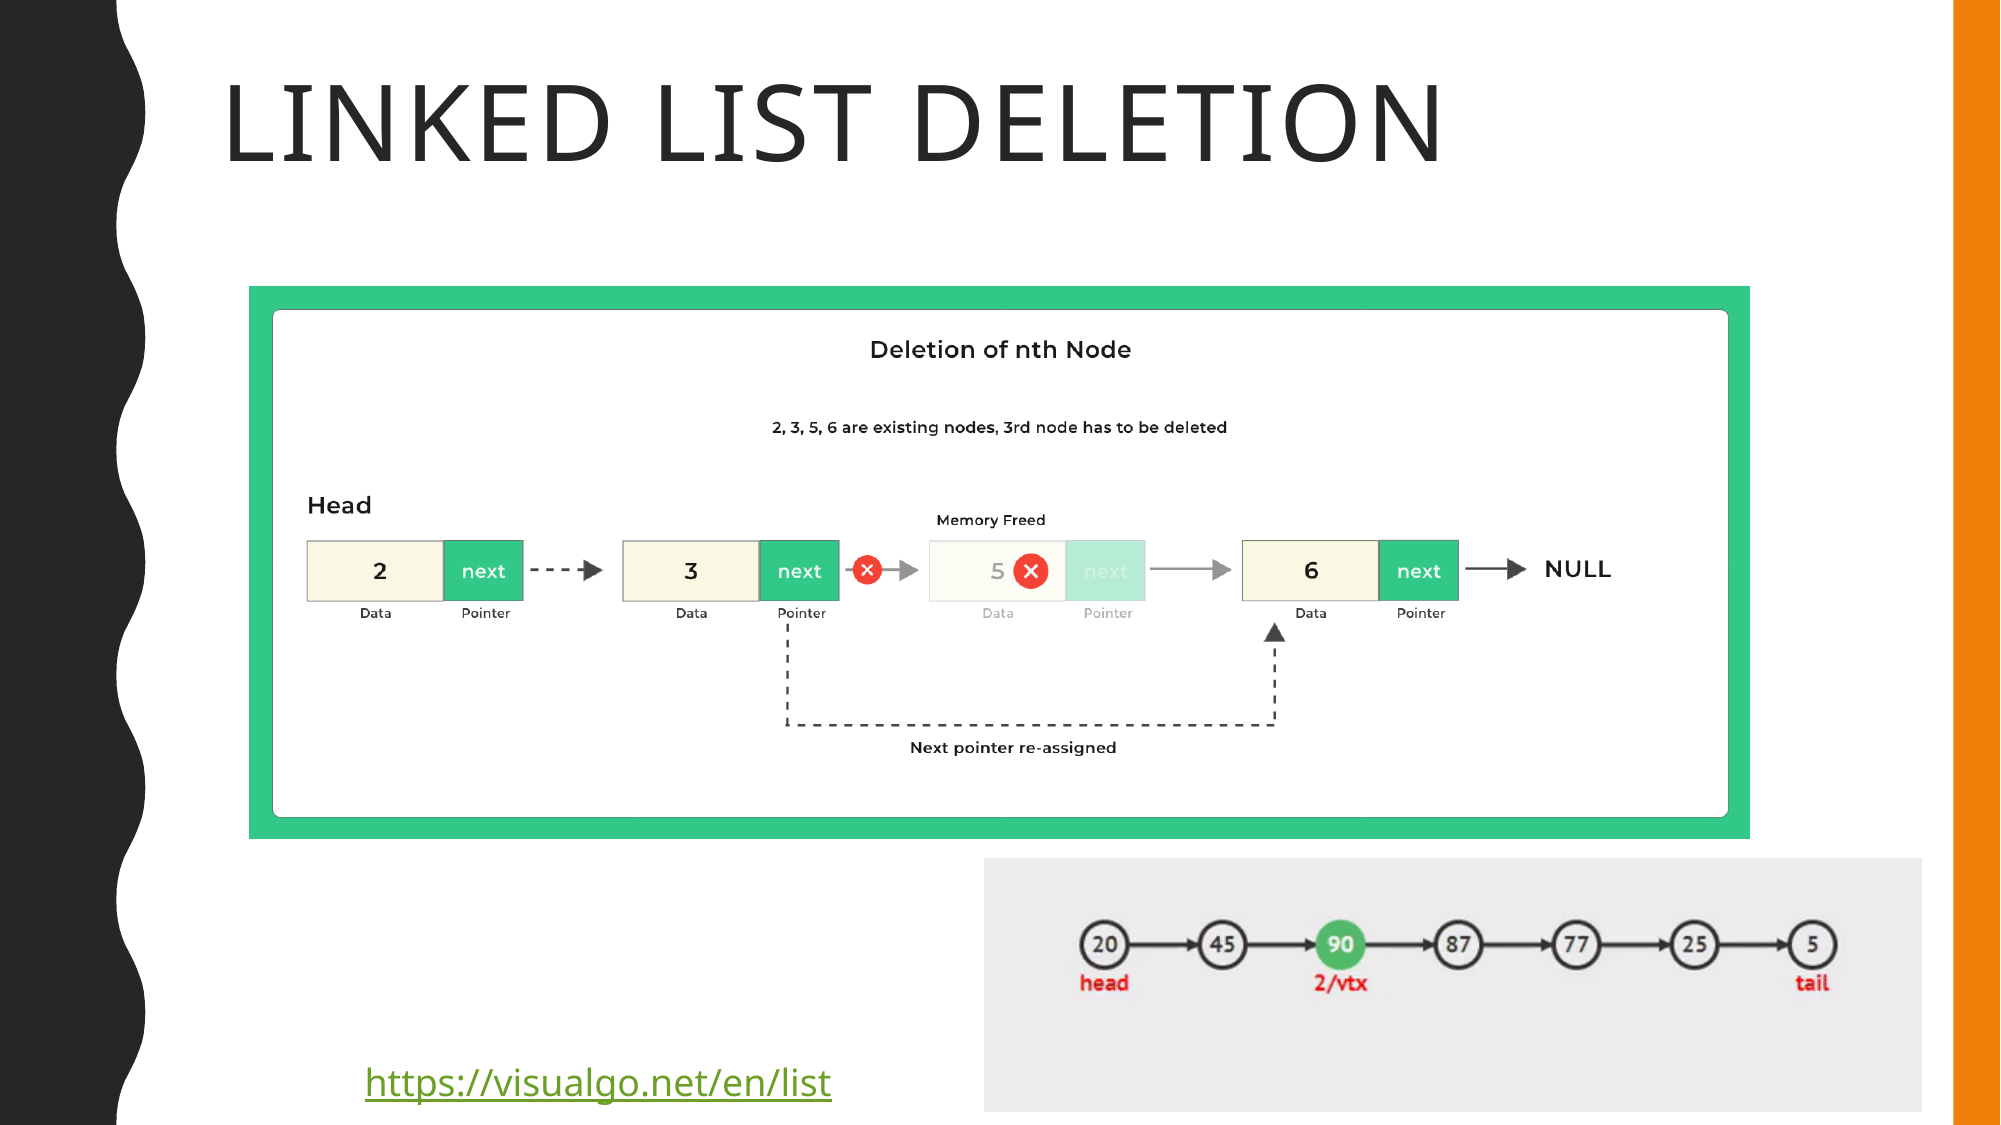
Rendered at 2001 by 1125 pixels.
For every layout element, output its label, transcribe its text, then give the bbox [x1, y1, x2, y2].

title Linked list deletion [205, 62, 1875, 308]
picture [249, 286, 1750, 839]
text_box https://visualgo.net/en/list [232, 1051, 964, 1118]
picture [984, 858, 1922, 1112]
